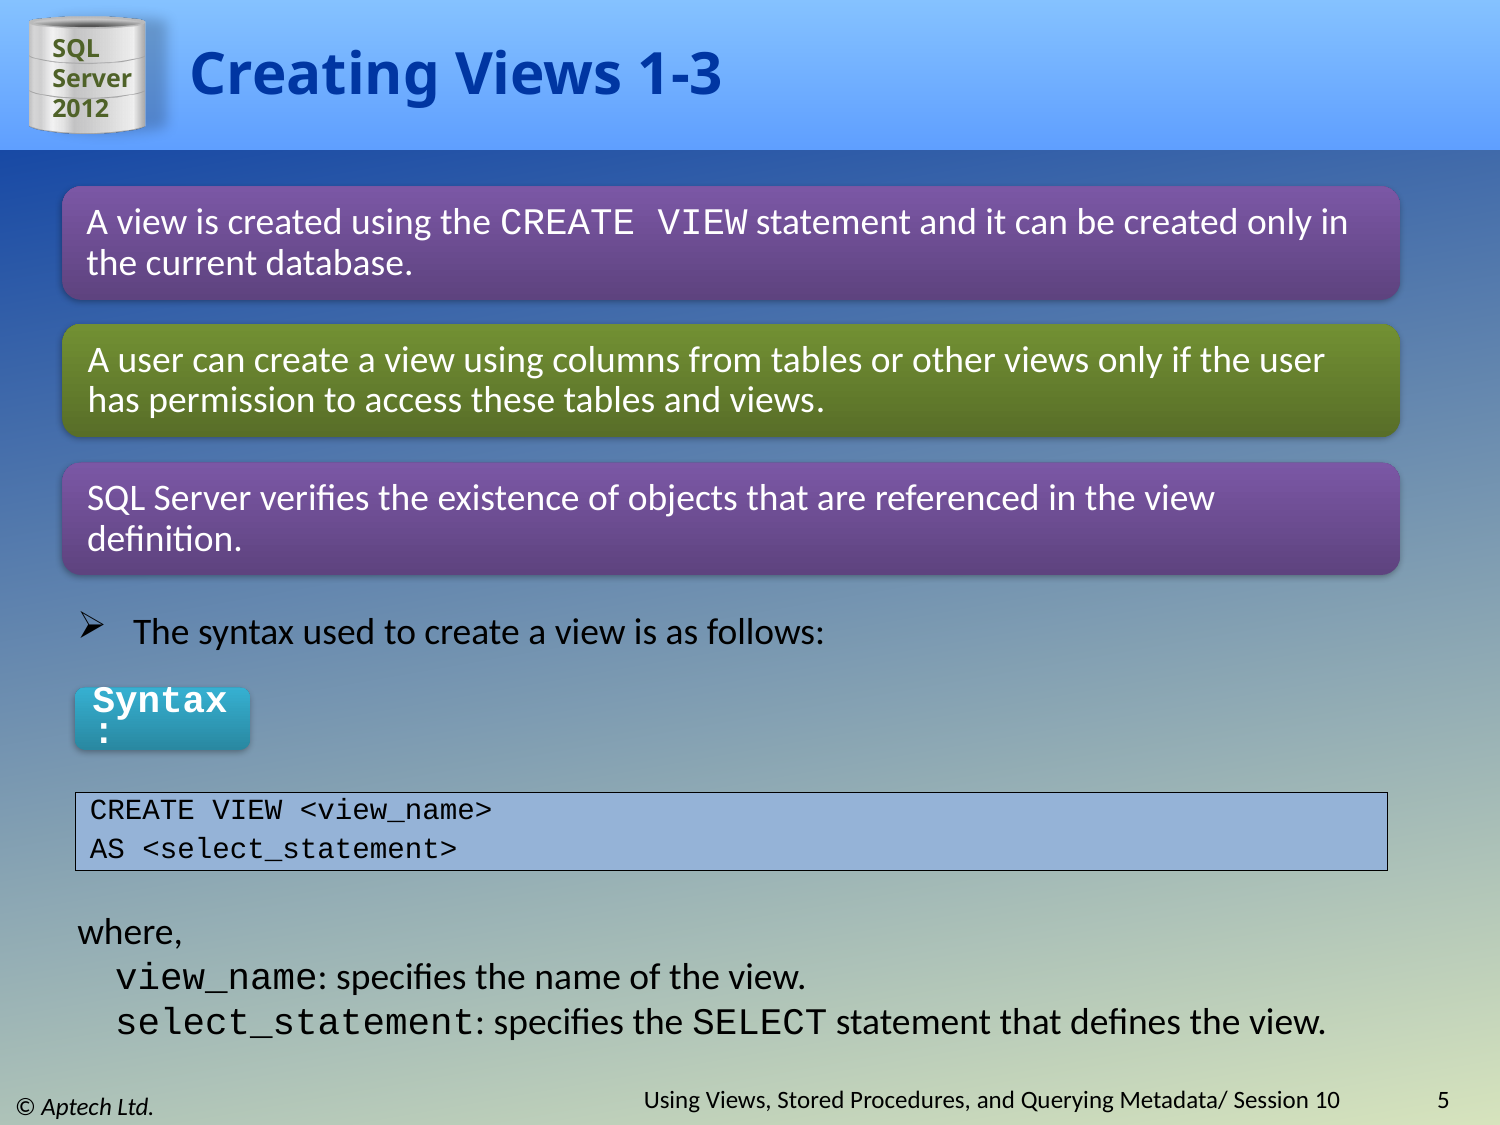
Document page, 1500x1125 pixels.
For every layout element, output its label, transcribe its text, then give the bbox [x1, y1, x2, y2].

slide_number 5 [1363, 1084, 1465, 1113]
text_box where, view_name: specifies the name of the view. select_statement: specifies the SELECT statement that defines the view. [62, 899, 1450, 1050]
text_box The syntax used to create a view is as follows: [62, 599, 1438, 660]
picture [24, 0, 150, 150]
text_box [62, 323, 1401, 438]
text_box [62, 462, 1401, 576]
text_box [62, 186, 1401, 301]
text_box Syntax: [75, 687, 250, 750]
title Creating Views 1-3 [174, 37, 1426, 106]
footer Using Views, Stored Procedures, and Querying Metadata/ Session 10 [375, 1084, 1363, 1113]
text_box CREATE VIEW <view_name> AS <select_statement> [75, 792, 1388, 871]
